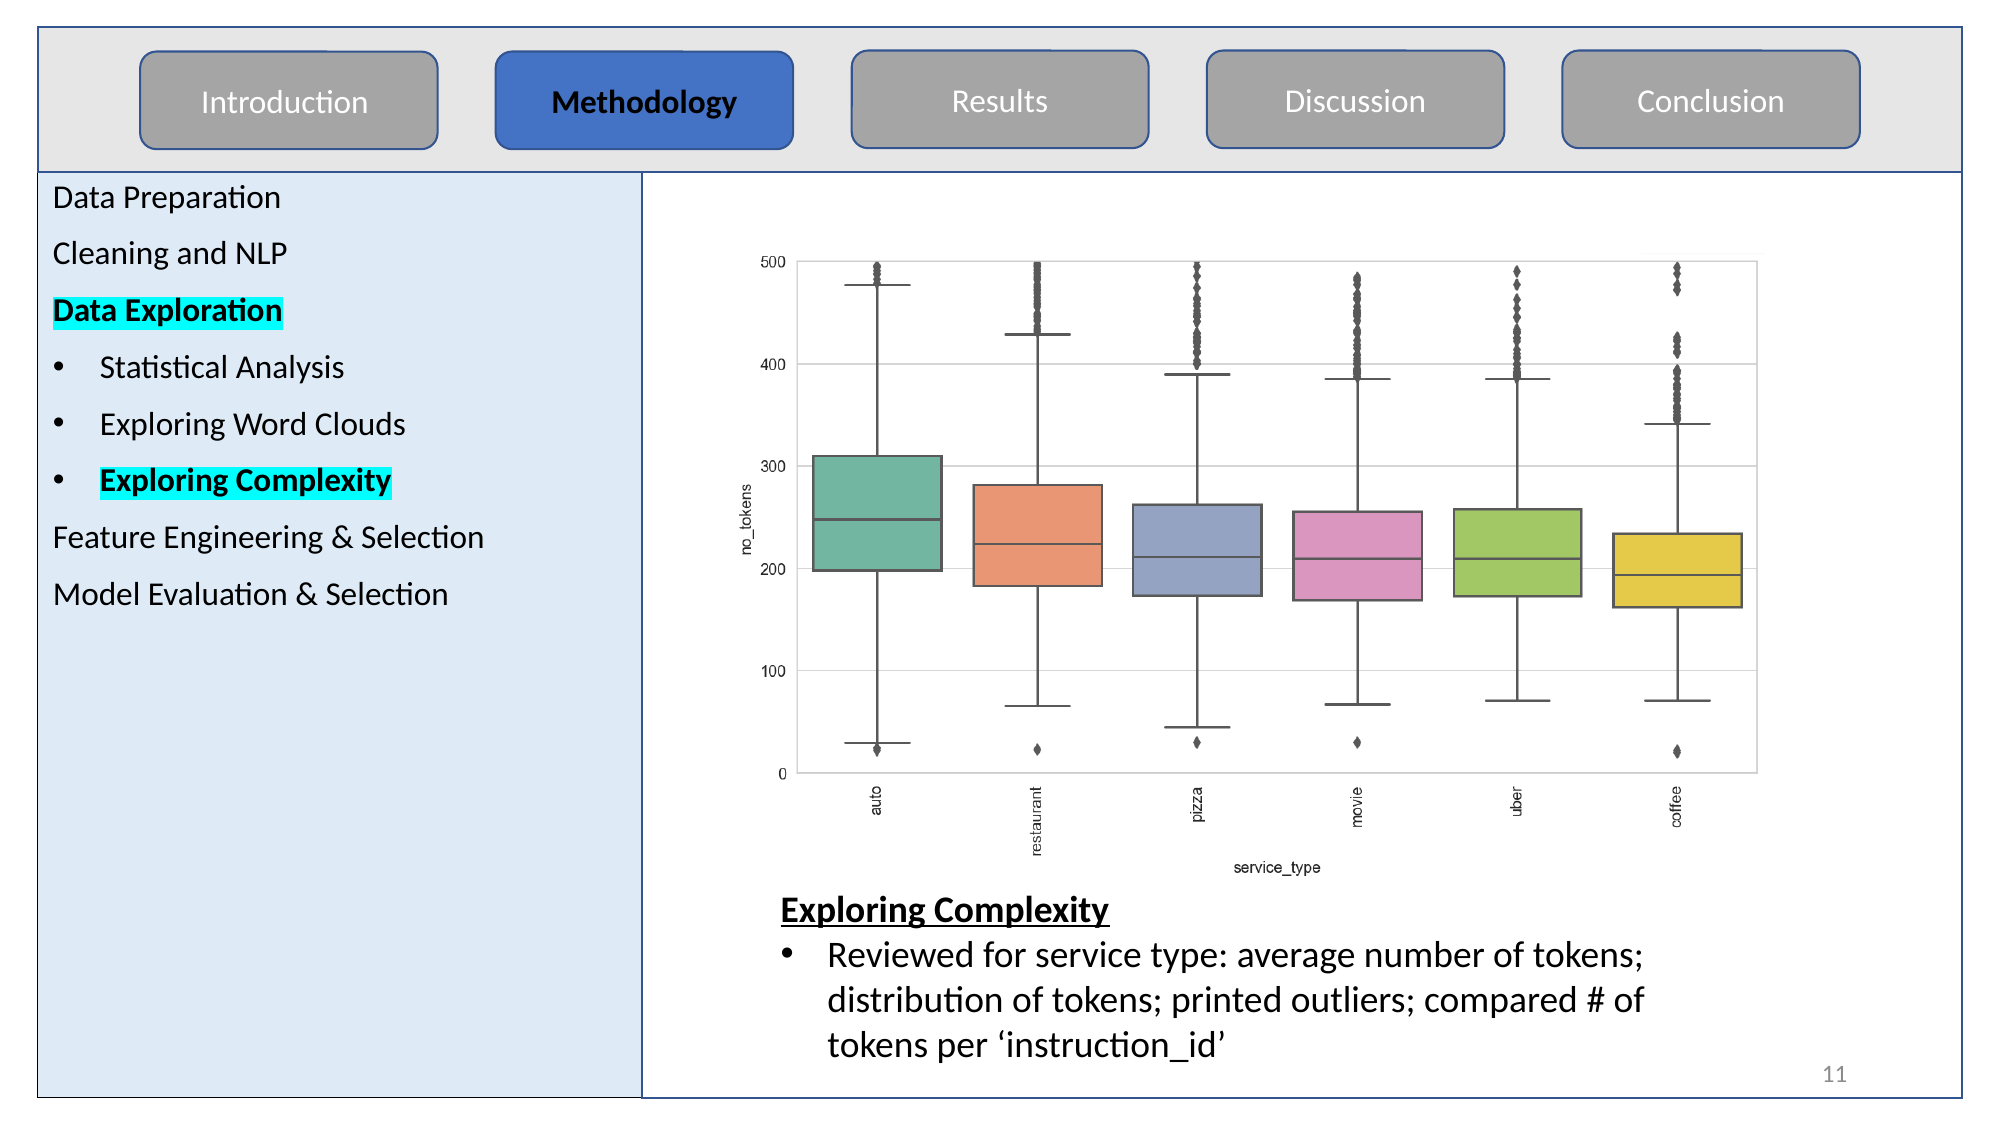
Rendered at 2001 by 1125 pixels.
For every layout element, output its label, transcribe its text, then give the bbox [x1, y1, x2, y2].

list Data Preparation Cleaning and NLP Data Exploration Statistical Analysis Exploring Word Clouds Exploring Complexity Feature Engineering & Selection Model Evaluation & Selection [37, 173, 641, 1098]
text_box [641, 173, 1963, 1099]
footer [662, 1042, 1338, 1103]
slide_number 11 [1412, 1042, 1863, 1103]
text_box Exploring Complexity Reviewed for service type: average number of tokens; distribution of tokens; printed outliers; compared # of tokens per ‘instruction_id’ [765, 888, 1766, 1072]
picture [735, 253, 1766, 888]
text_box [37, 27, 1963, 173]
